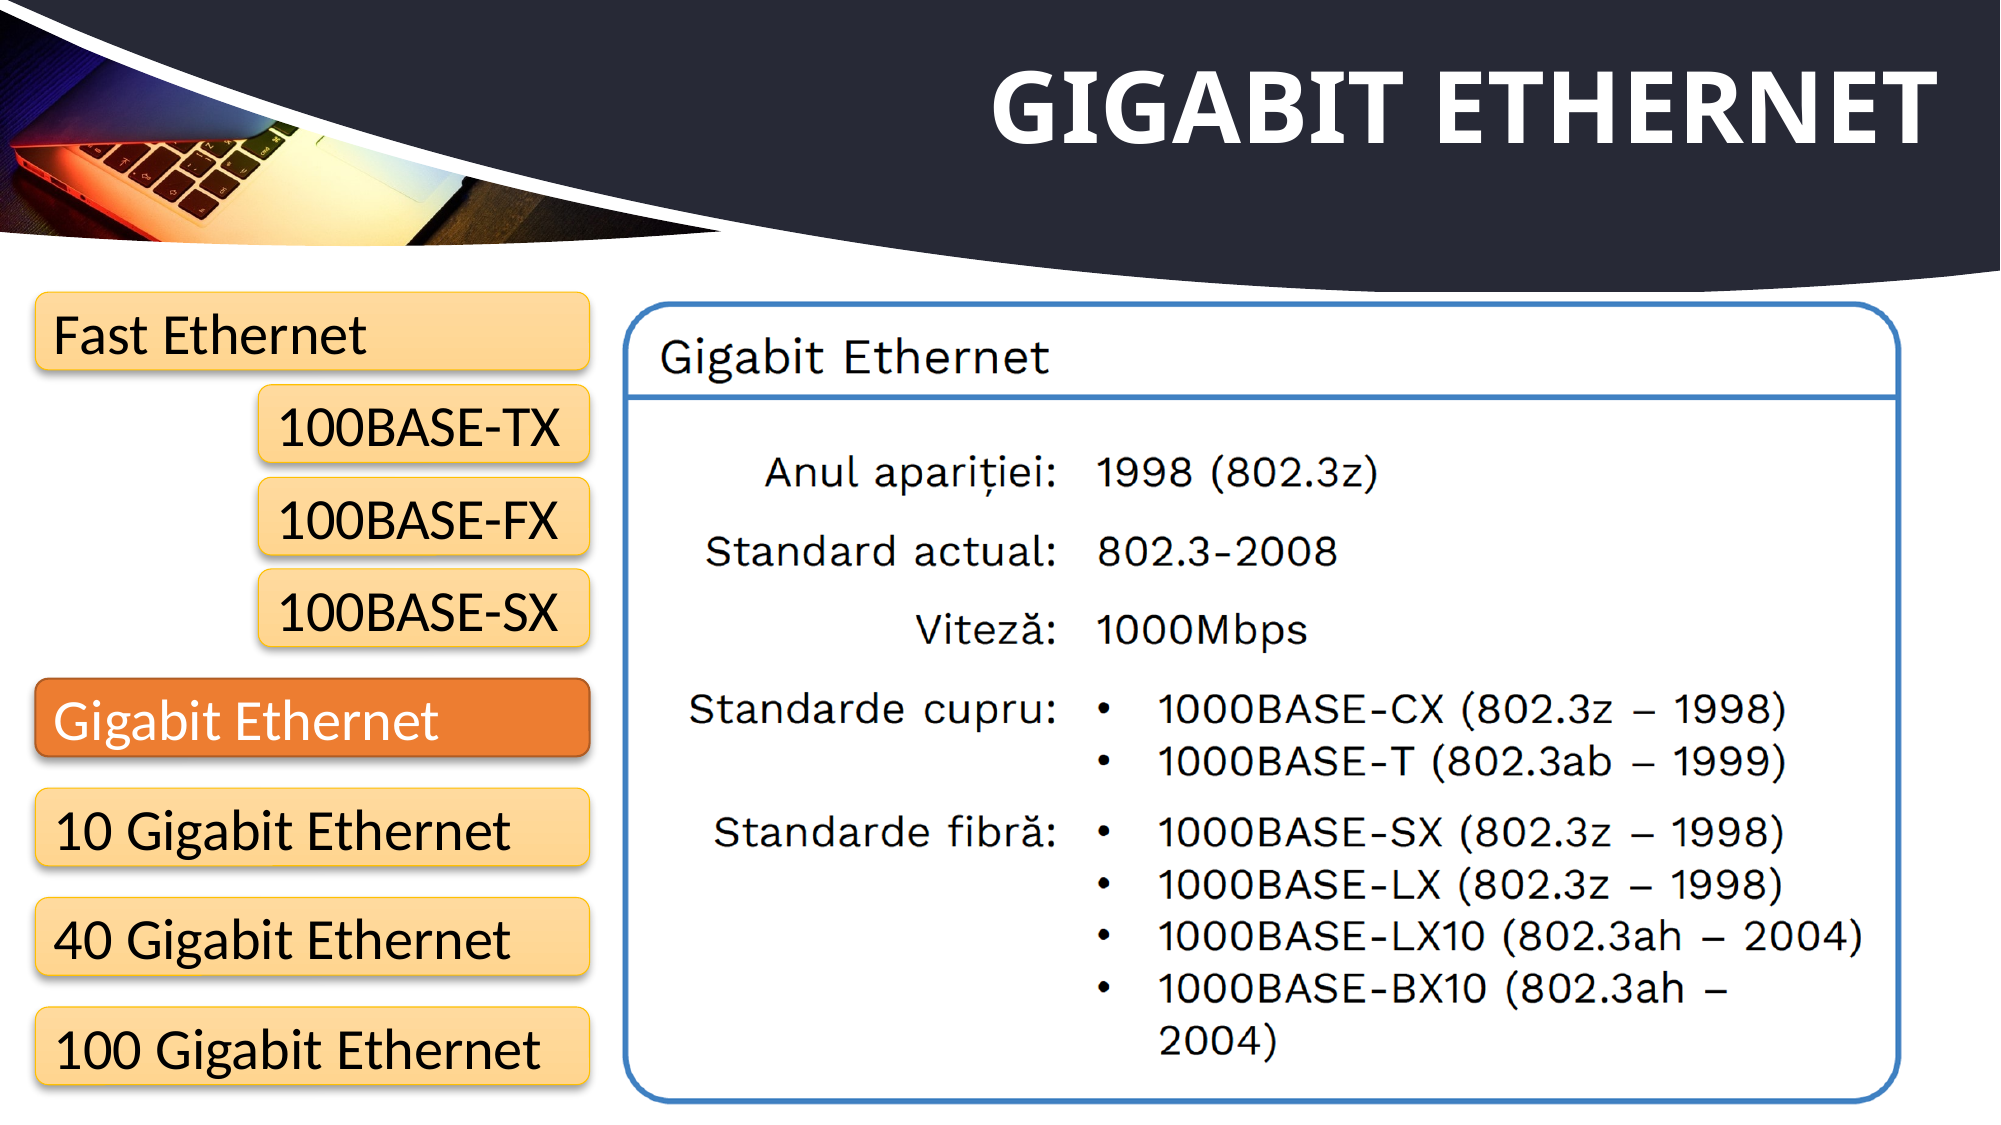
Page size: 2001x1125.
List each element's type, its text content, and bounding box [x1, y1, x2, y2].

text_box Gigabit Ethernet [34, 677, 591, 758]
picture [0, 9, 722, 247]
text_box 40 Gigabit Ethernet [34, 896, 591, 976]
text_box 100 Gigabit Ethernet [34, 1006, 591, 1086]
text_box 10 Gigabit Ethernet [34, 787, 591, 867]
text_box 100BASE-FX [257, 476, 591, 556]
text_box Fast Ethernet [34, 291, 591, 371]
title Gigabit Ethernet [137, 2, 2000, 220]
text_box 100BASE-SX [257, 568, 591, 648]
picture [607, 291, 1917, 1125]
text_box 100BASE-TX [257, 384, 591, 463]
